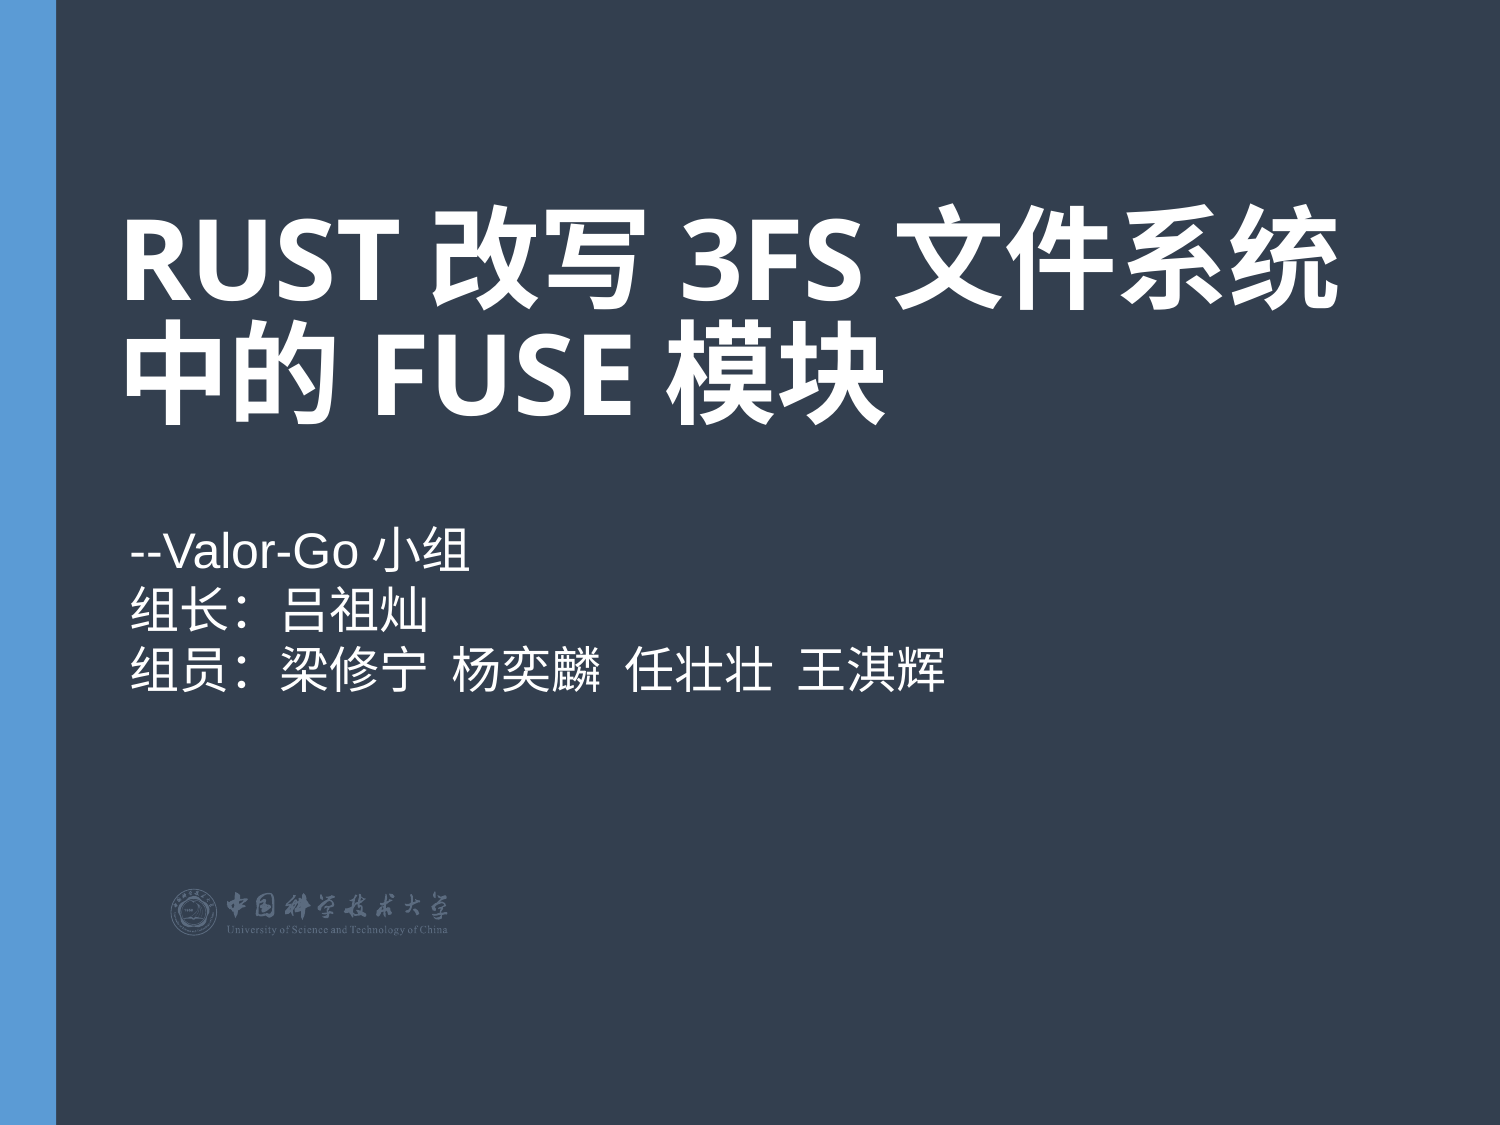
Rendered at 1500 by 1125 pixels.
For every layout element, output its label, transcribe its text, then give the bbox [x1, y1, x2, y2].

subtitle --Valor-Go小组 组长：吕祖灿 组员：梁修宁 杨奕麟 任壮壮 王淇辉 [114, 511, 1274, 597]
title RUST改写3FS文件系统中的FUSE模块 [102, 133, 1367, 446]
